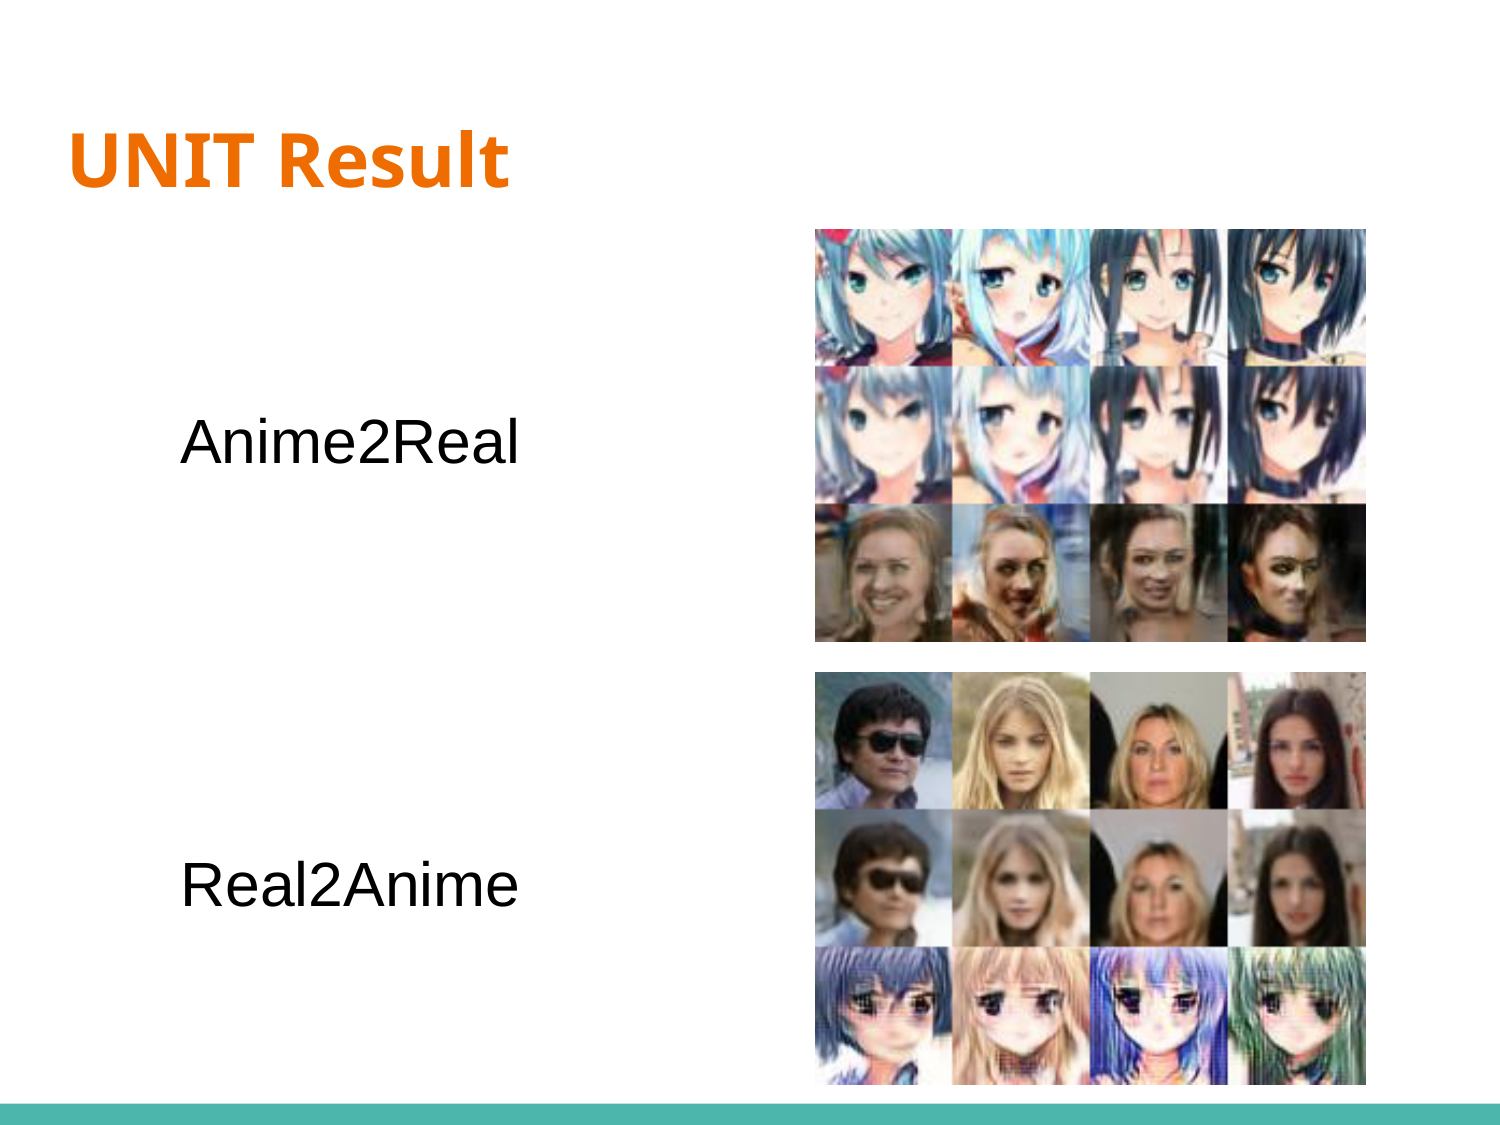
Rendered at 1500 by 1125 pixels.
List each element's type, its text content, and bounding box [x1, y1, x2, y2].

text_box Real2Anime [165, 829, 547, 928]
text_box Anime2Real [165, 385, 547, 485]
picture [815, 228, 1366, 642]
picture [815, 671, 1366, 1085]
title UNIT Result [51, 97, 1449, 252]
